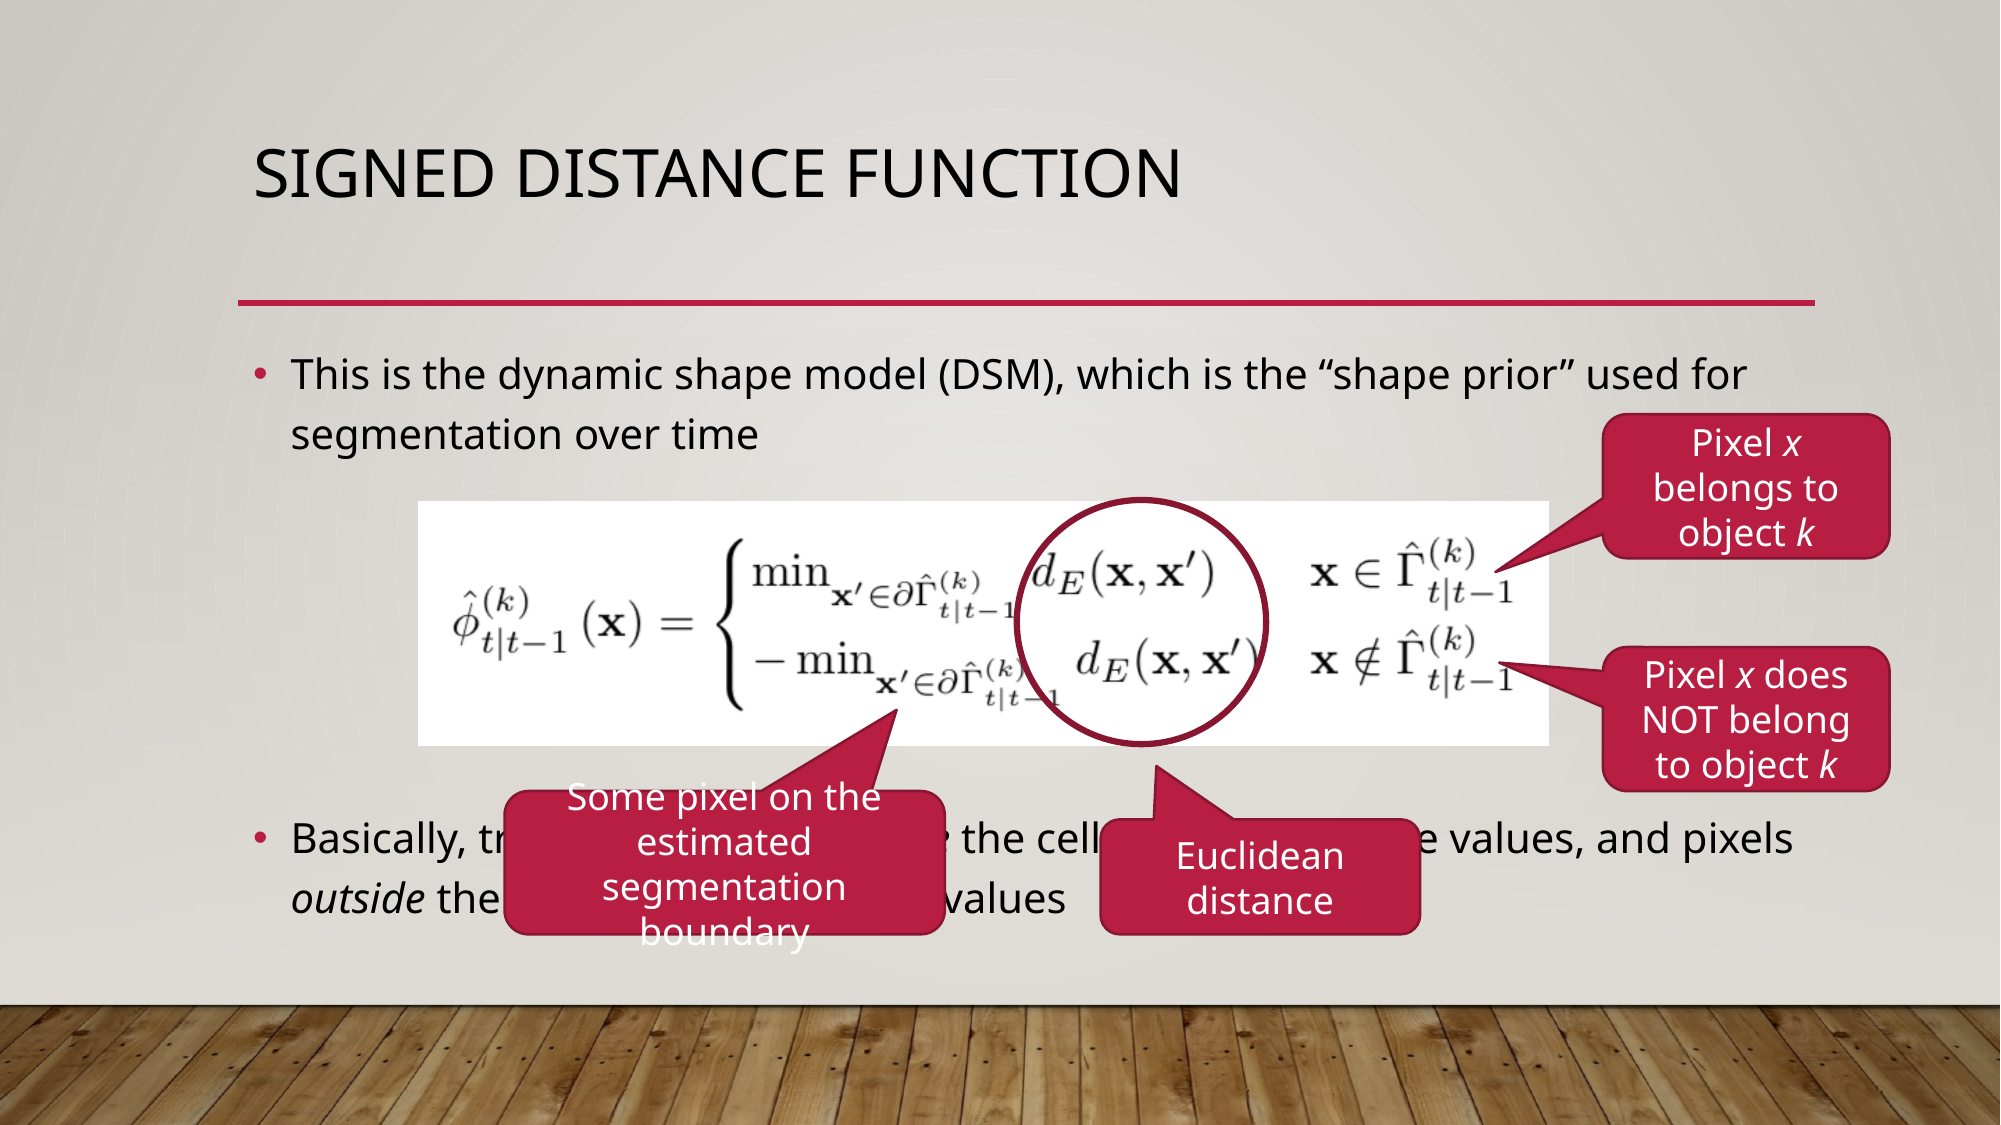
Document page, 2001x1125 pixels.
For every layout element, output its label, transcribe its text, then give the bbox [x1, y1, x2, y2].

picture [418, 501, 1549, 747]
text_box Some pixel on the estimated segmentation boundary [503, 747, 947, 936]
text_box Pixel x belongs to object k [1549, 412, 1891, 560]
text_box Euclidean distance [1099, 764, 1422, 936]
text_box Pixel x does NOT belong to object k [1549, 645, 1891, 793]
list This is the dynamic shape model (DSM), which is the “shape prior” used for segmentation over time Basically, tries to give pixels inside the cell positive distance values, and pixels outside the cell negative distance values [238, 330, 1814, 1004]
picture [0, 1005, 2000, 1125]
title Signed Distance function [238, 131, 1814, 305]
